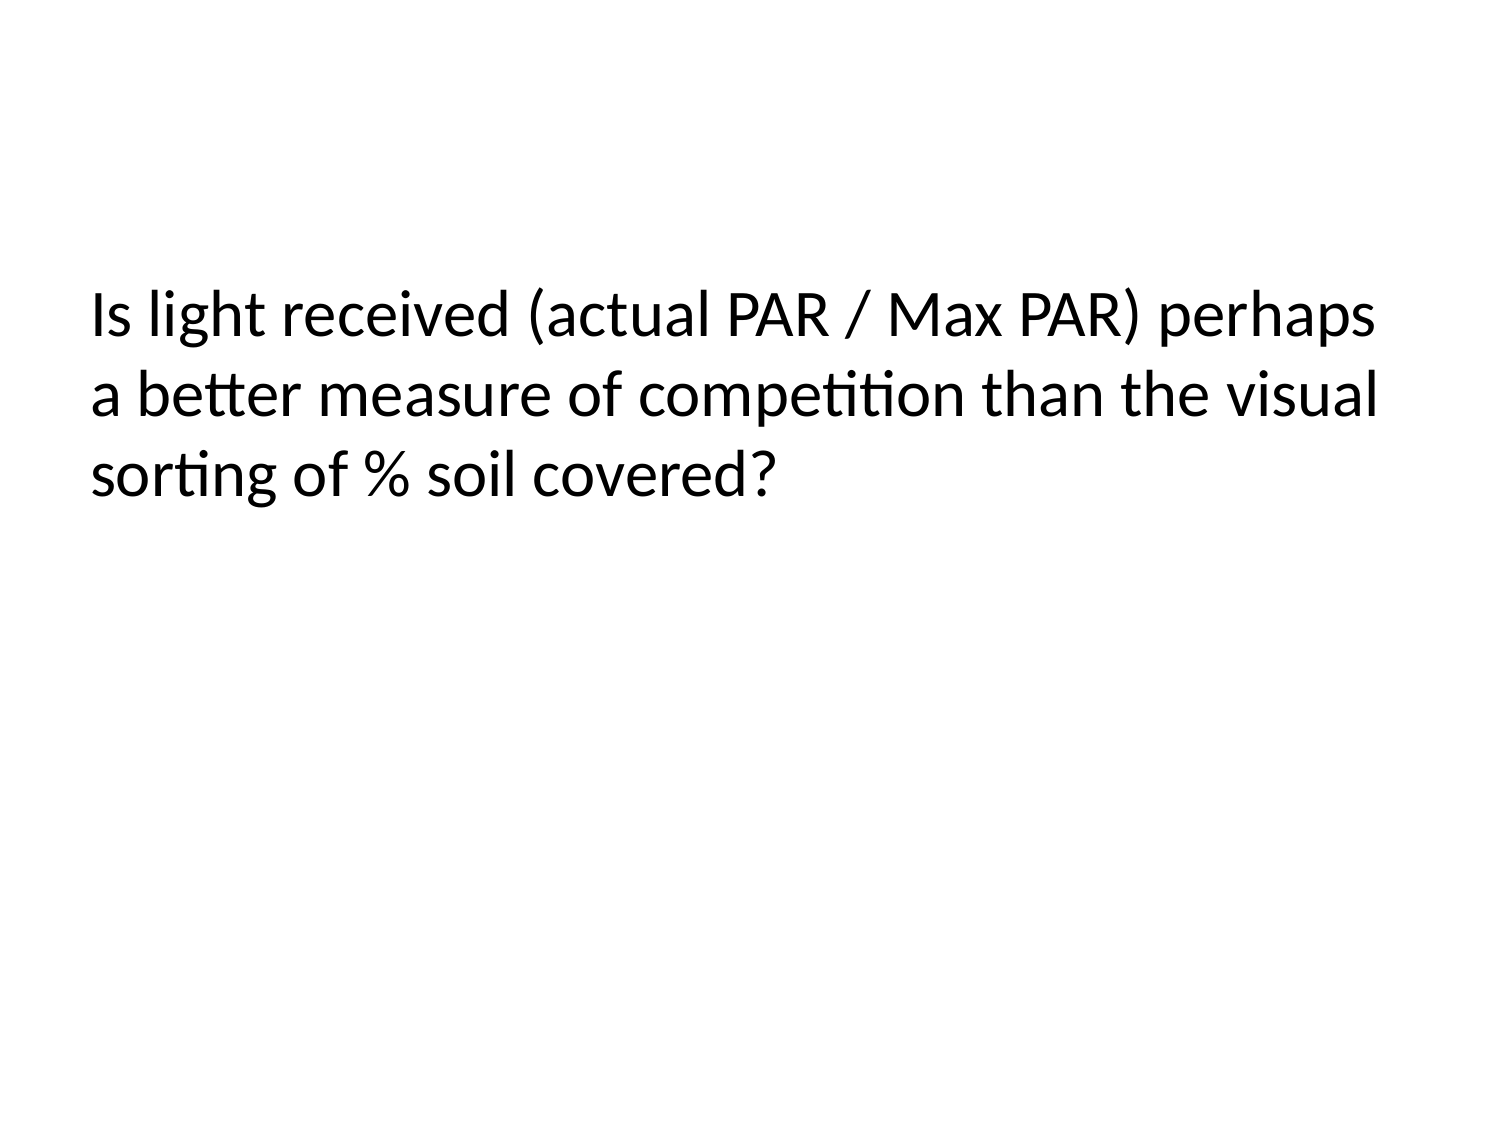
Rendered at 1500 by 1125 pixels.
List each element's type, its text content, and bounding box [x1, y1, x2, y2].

list Is light received (actual PAR / Max PAR) perhaps a better measure of competition than the visual sorting of % soil covered? [75, 262, 1425, 1005]
